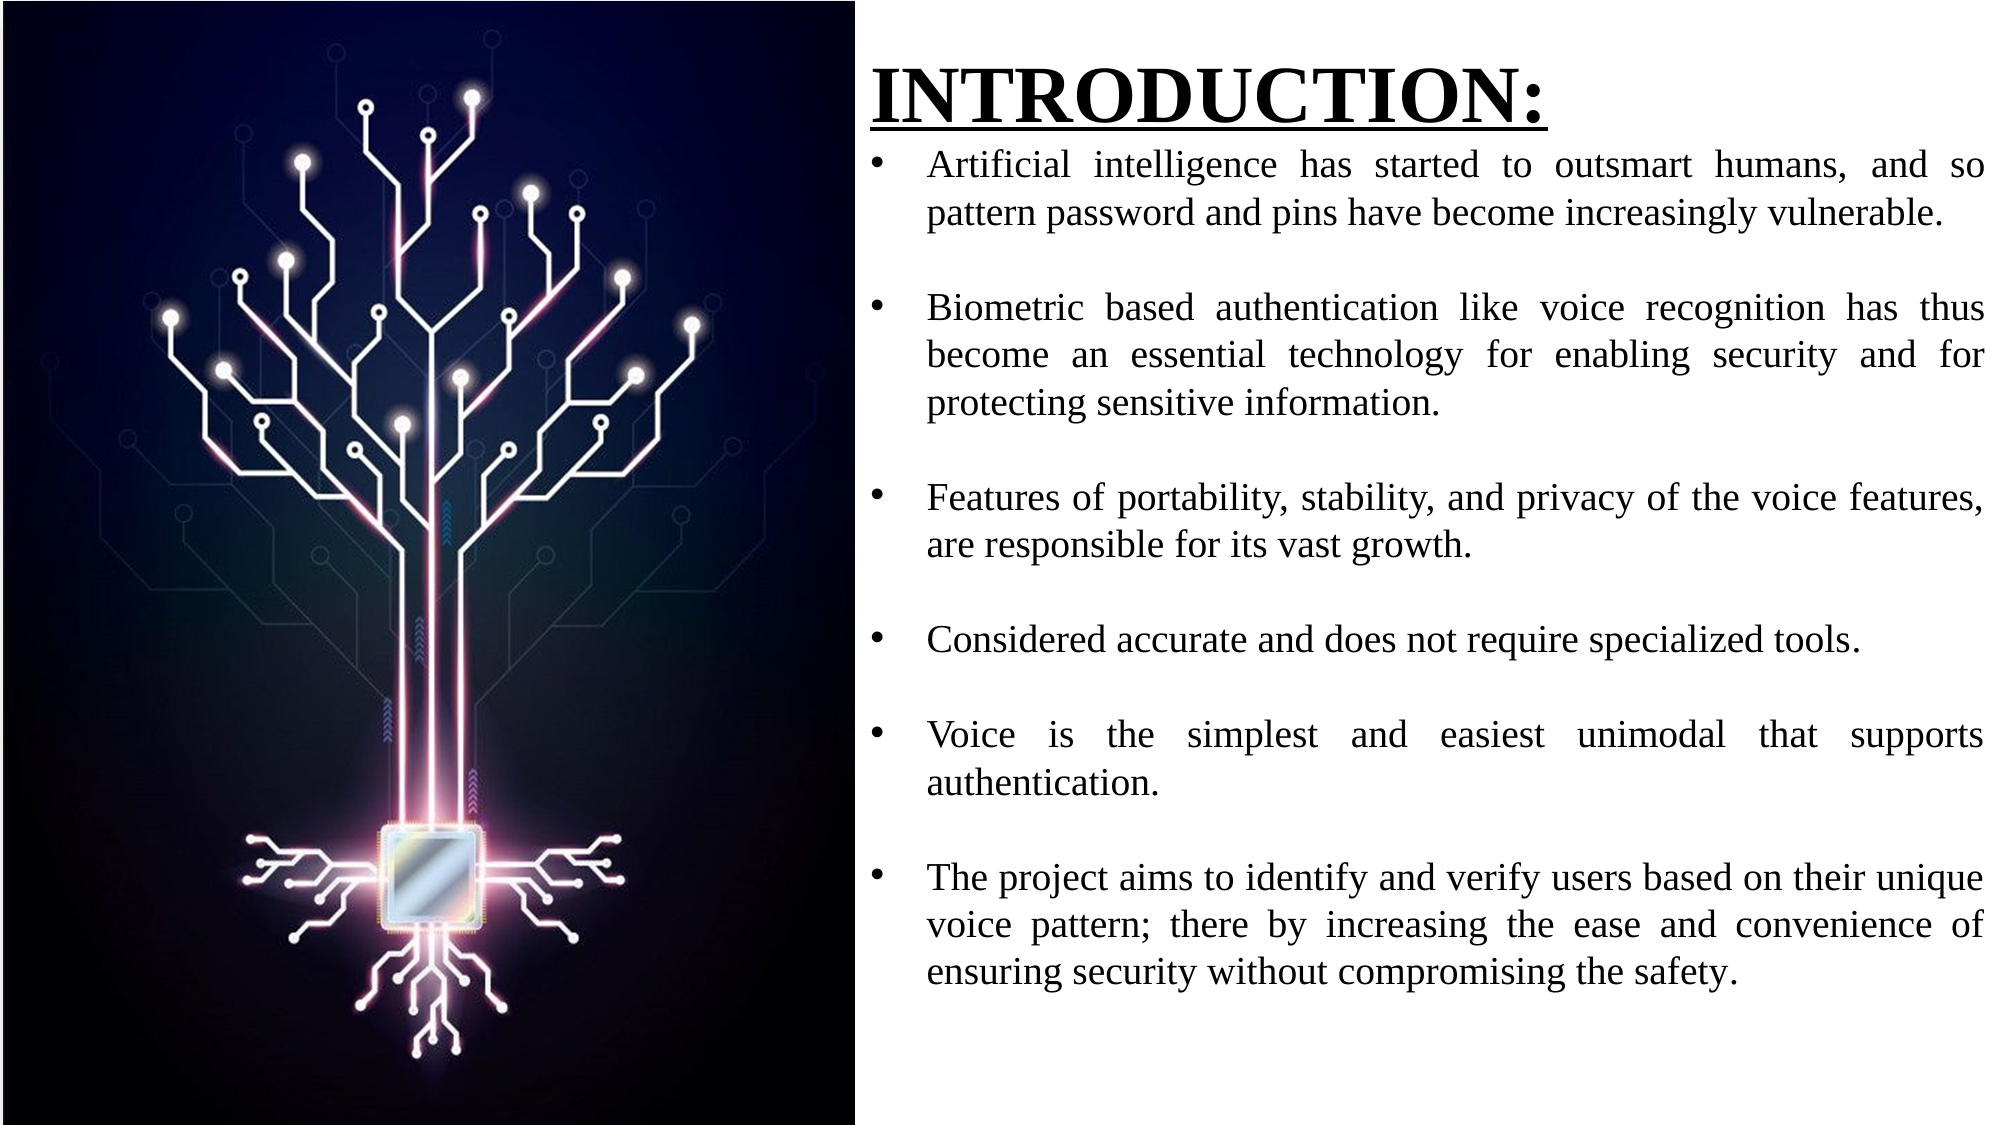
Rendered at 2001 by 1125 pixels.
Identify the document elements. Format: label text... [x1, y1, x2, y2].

text_box INTRODUCTION: Artificial intelligence has started to outsmart humans, and so pattern password and pins have become increasingly vulnerable. Biometric based authentication like voice recognition has thus become an essential technology for enabling security and for protecting sensitive information. Features of portability, stability, and privacy of the voice features, are responsible for its vast growth. Considered accurate and does not require specialized tools. Voice is the simplest and easiest unimodal that supports authentication. The project aims to identify and verify users based on their unique voice pattern; there by increasing the ease and convenience of ensuring security without compromising the safety. [928, 0, 2000, 1125]
picture [0, 0, 928, 1125]
